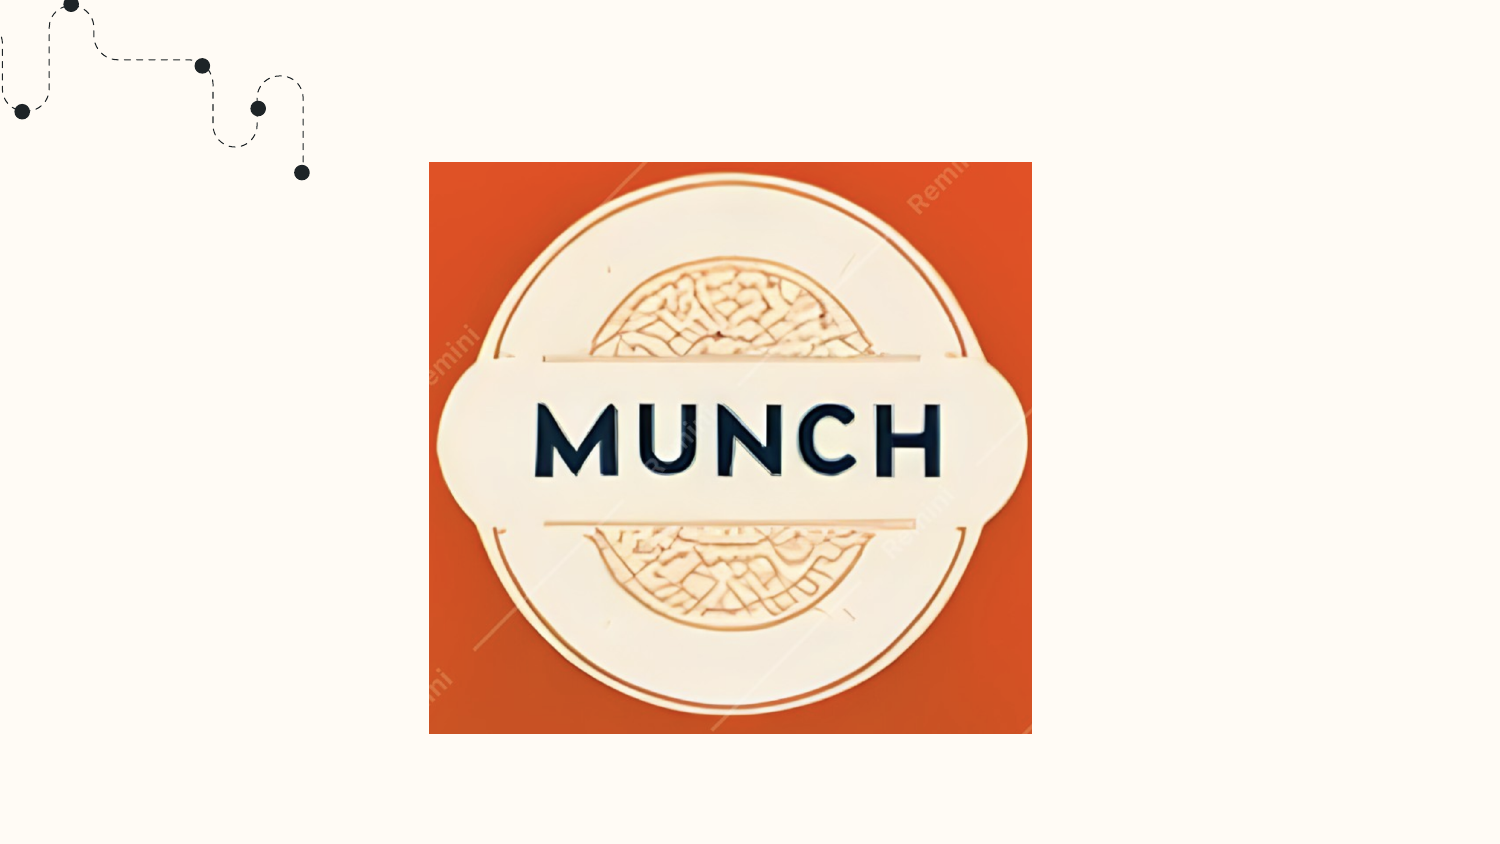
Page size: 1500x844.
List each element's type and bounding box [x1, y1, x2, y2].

picture [428, 162, 1033, 734]
